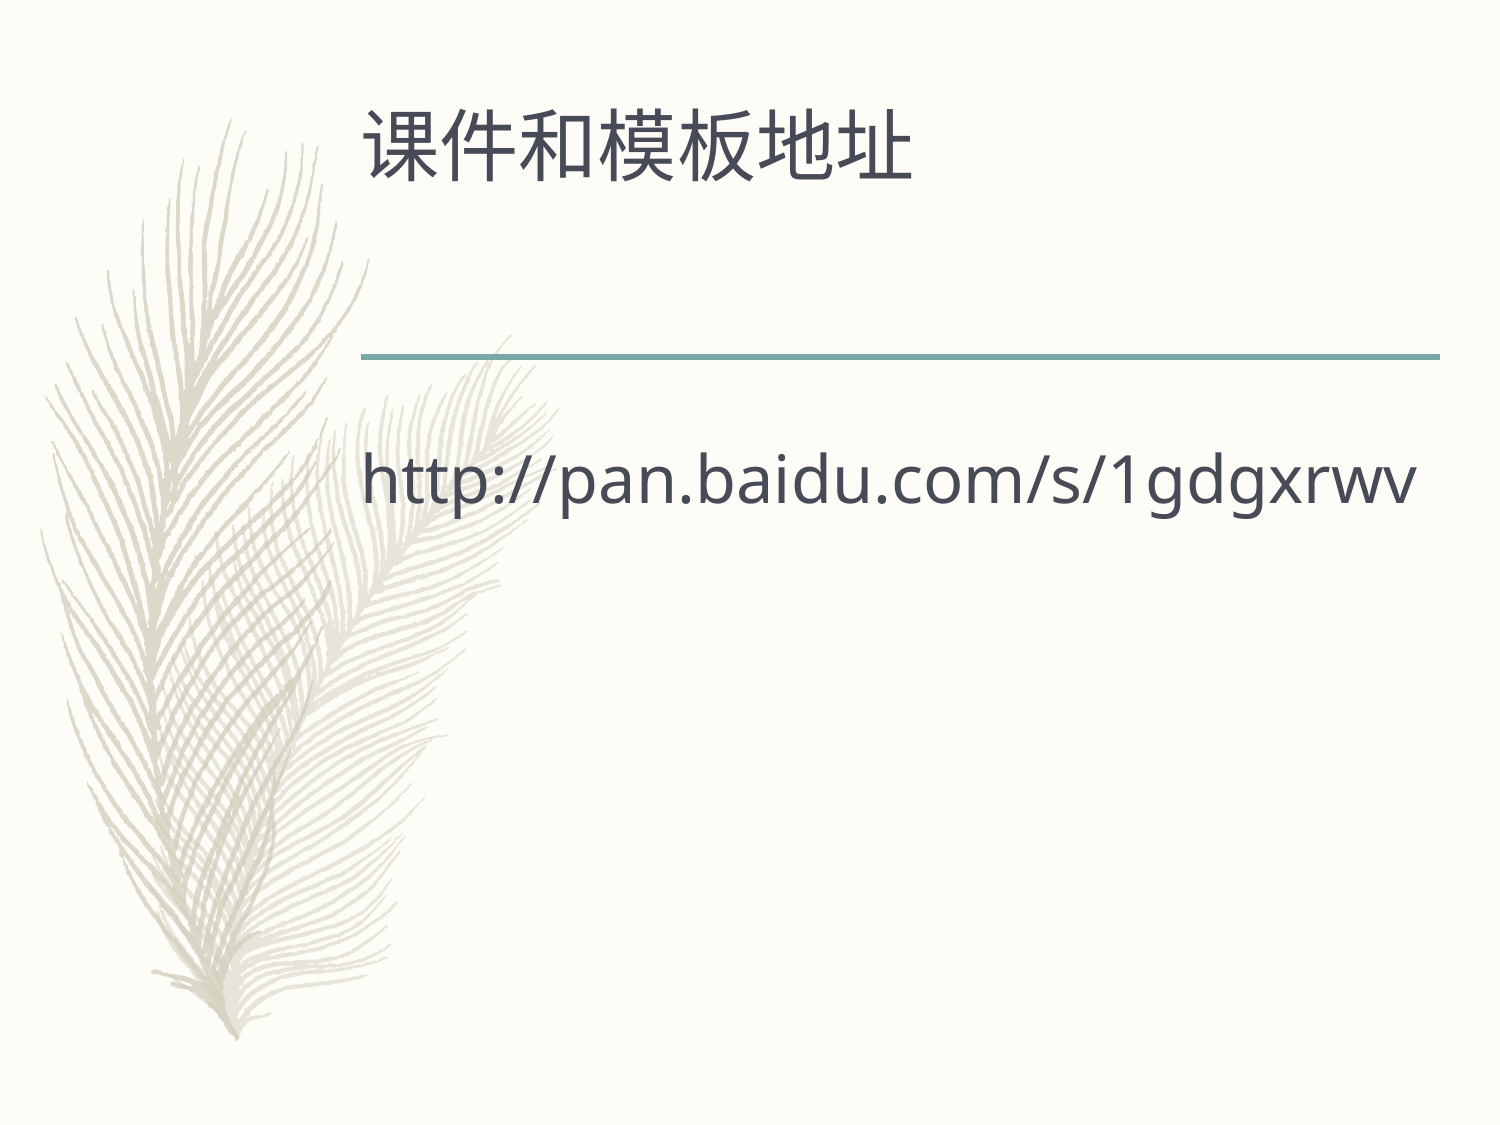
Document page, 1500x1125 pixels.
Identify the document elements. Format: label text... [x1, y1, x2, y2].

list http://pan.baidu.com/s/1gdgxrwv [345, 420, 1440, 1020]
title 课件和模板地址 [345, 93, 1440, 350]
